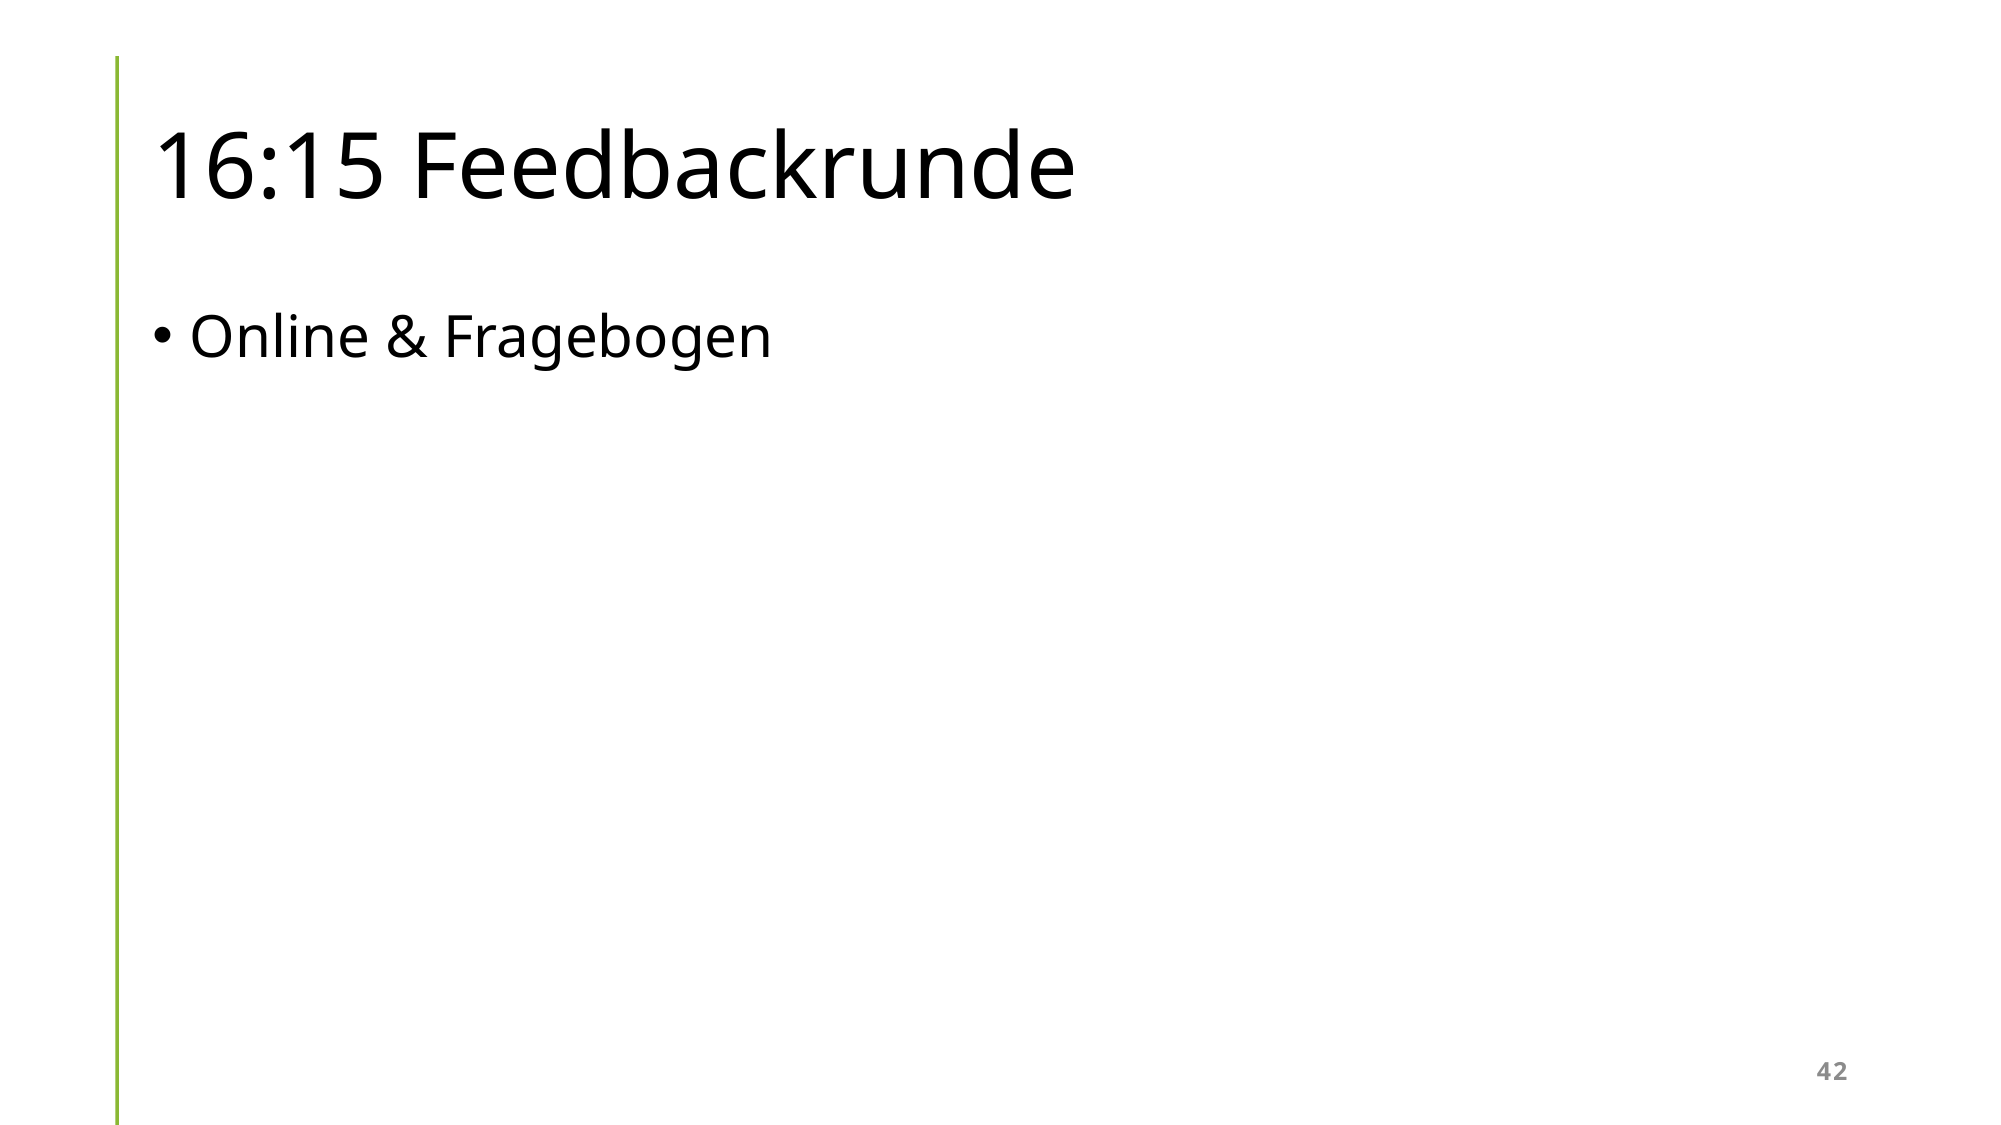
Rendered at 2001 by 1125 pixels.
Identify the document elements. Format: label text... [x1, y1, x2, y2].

slide_number 42 [1412, 1042, 1863, 1103]
list Online & Fragebogen [137, 299, 1863, 1014]
title 16:15 Feedbackrunde [137, 59, 1863, 278]
